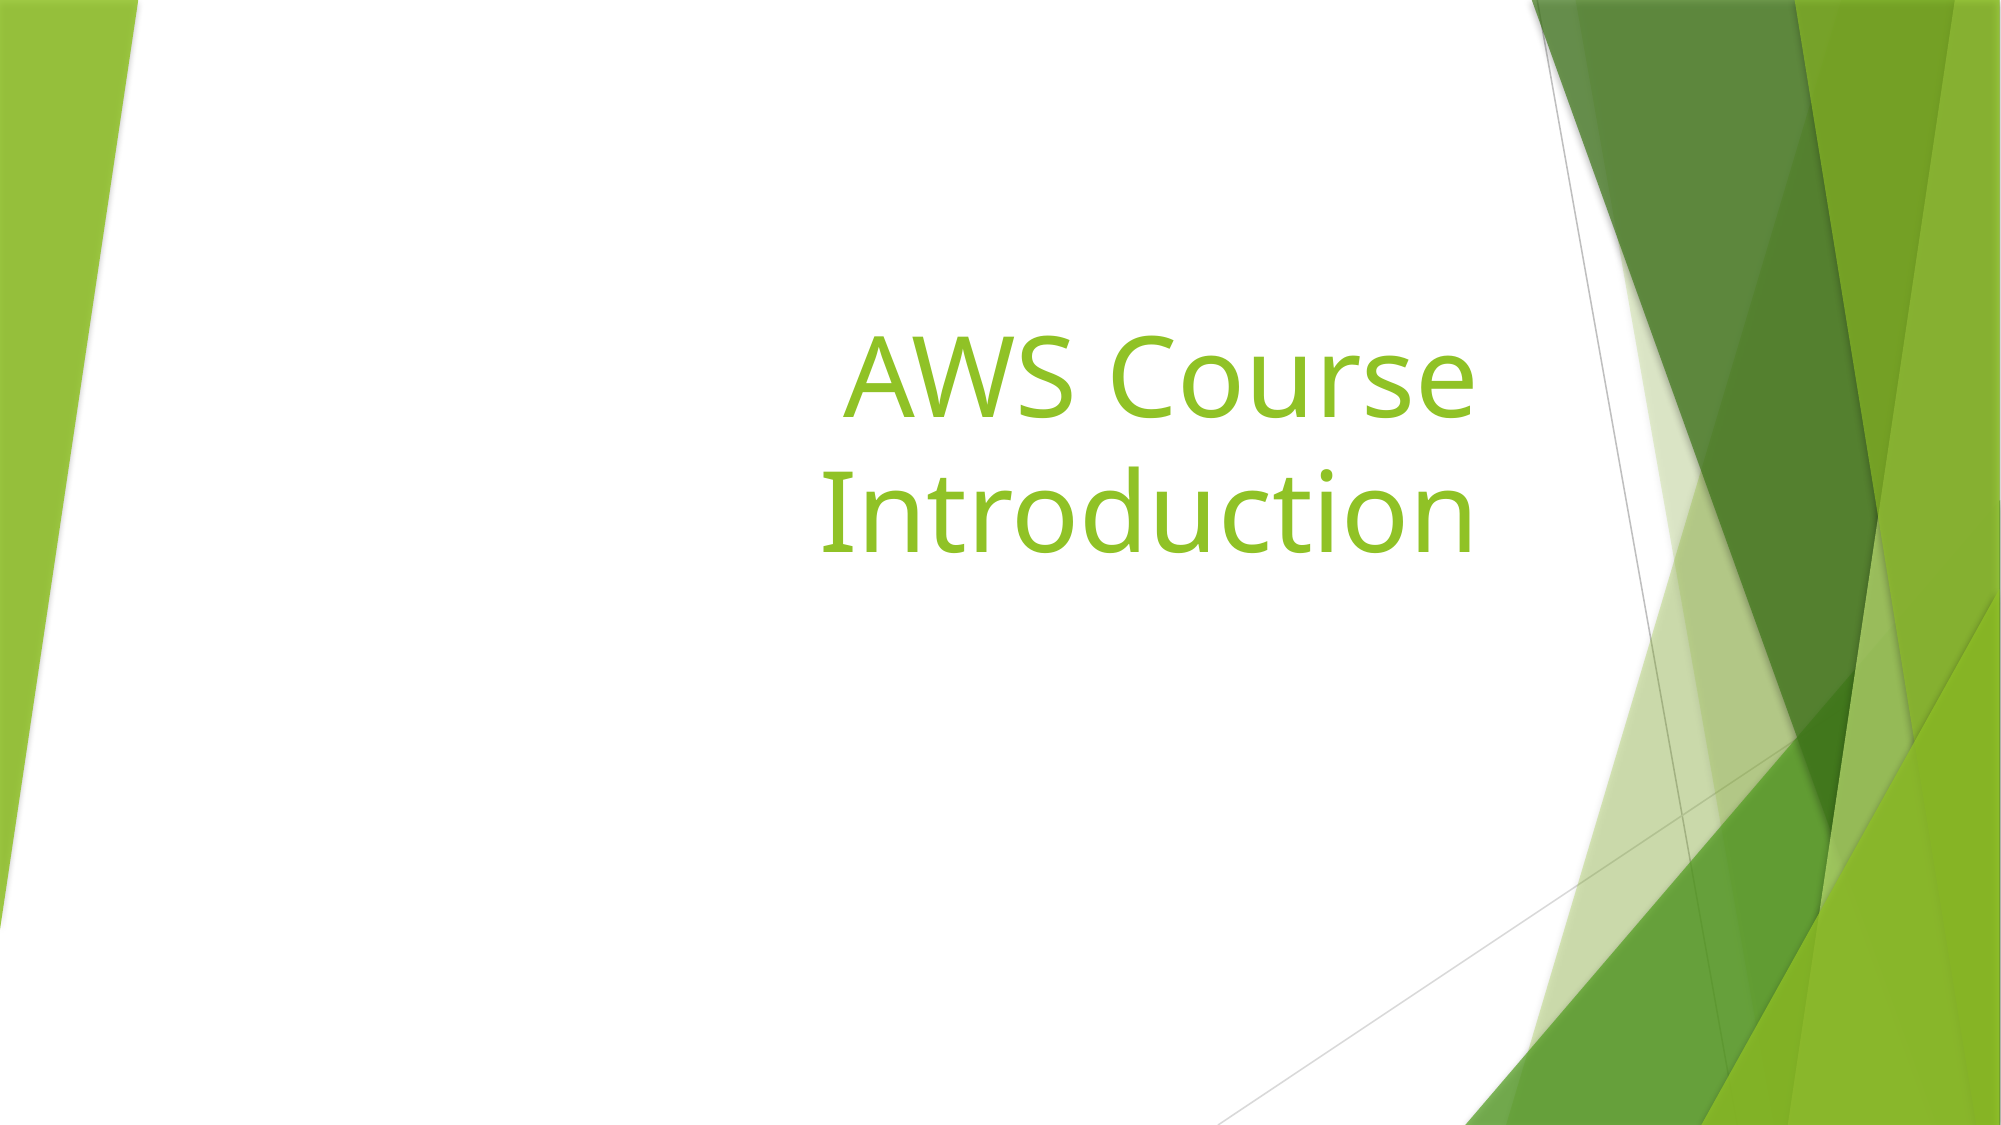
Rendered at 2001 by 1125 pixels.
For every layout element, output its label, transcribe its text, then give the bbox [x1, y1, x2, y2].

title AWS Course Introduction [220, 312, 1495, 583]
text_box [948, 455, 999, 506]
